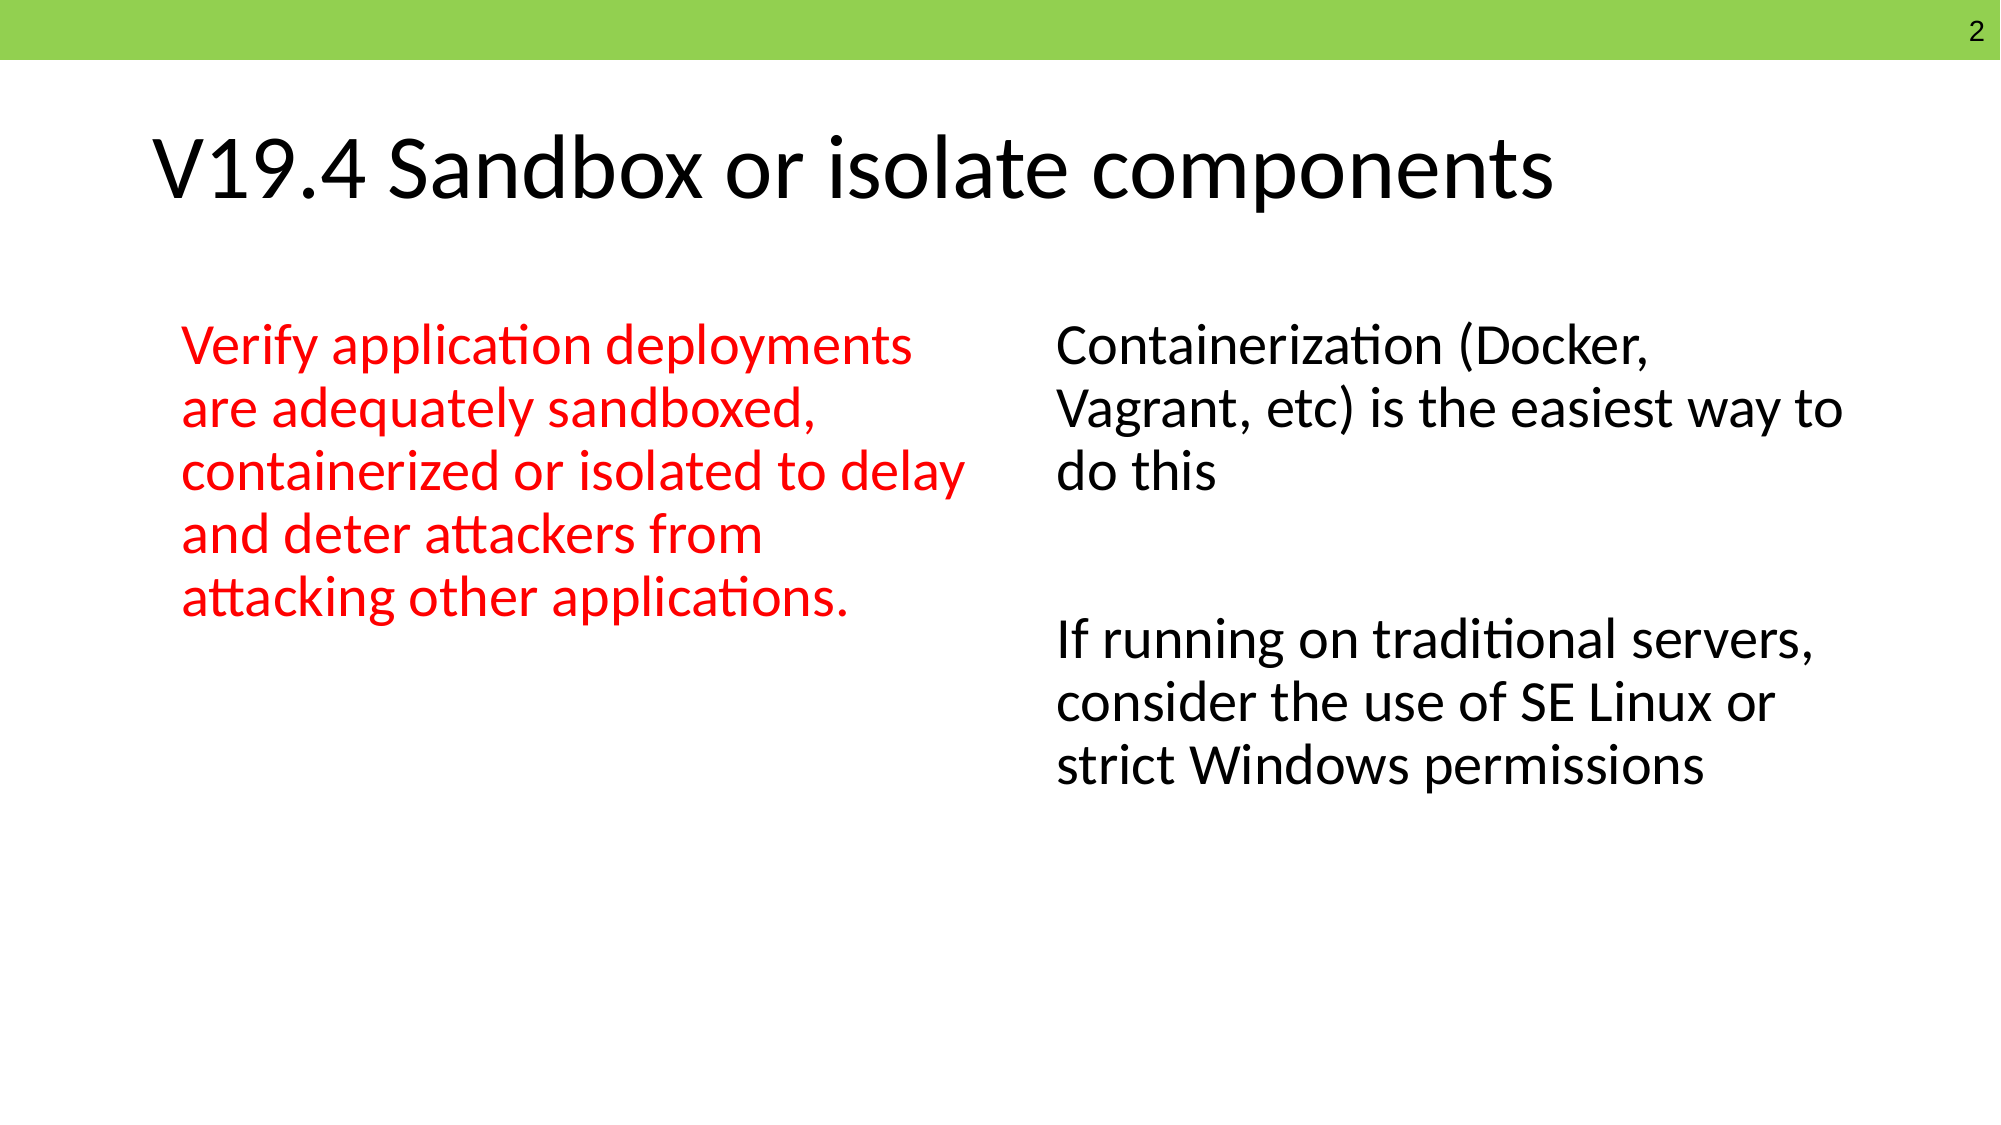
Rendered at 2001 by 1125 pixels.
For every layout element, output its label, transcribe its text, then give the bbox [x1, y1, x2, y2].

title V19.4 Sandbox or isolate components [137, 59, 1863, 278]
list Verify application deployments are adequately sandboxed, containerized or isolated to delay and deter attackers from attacking other applications. [137, 299, 988, 1014]
list Containerization (Docker, Vagrant, etc) is the easiest way to do this If running on traditional servers, consider the use of SE Linux or strict Windows permissions [1012, 299, 1863, 1014]
